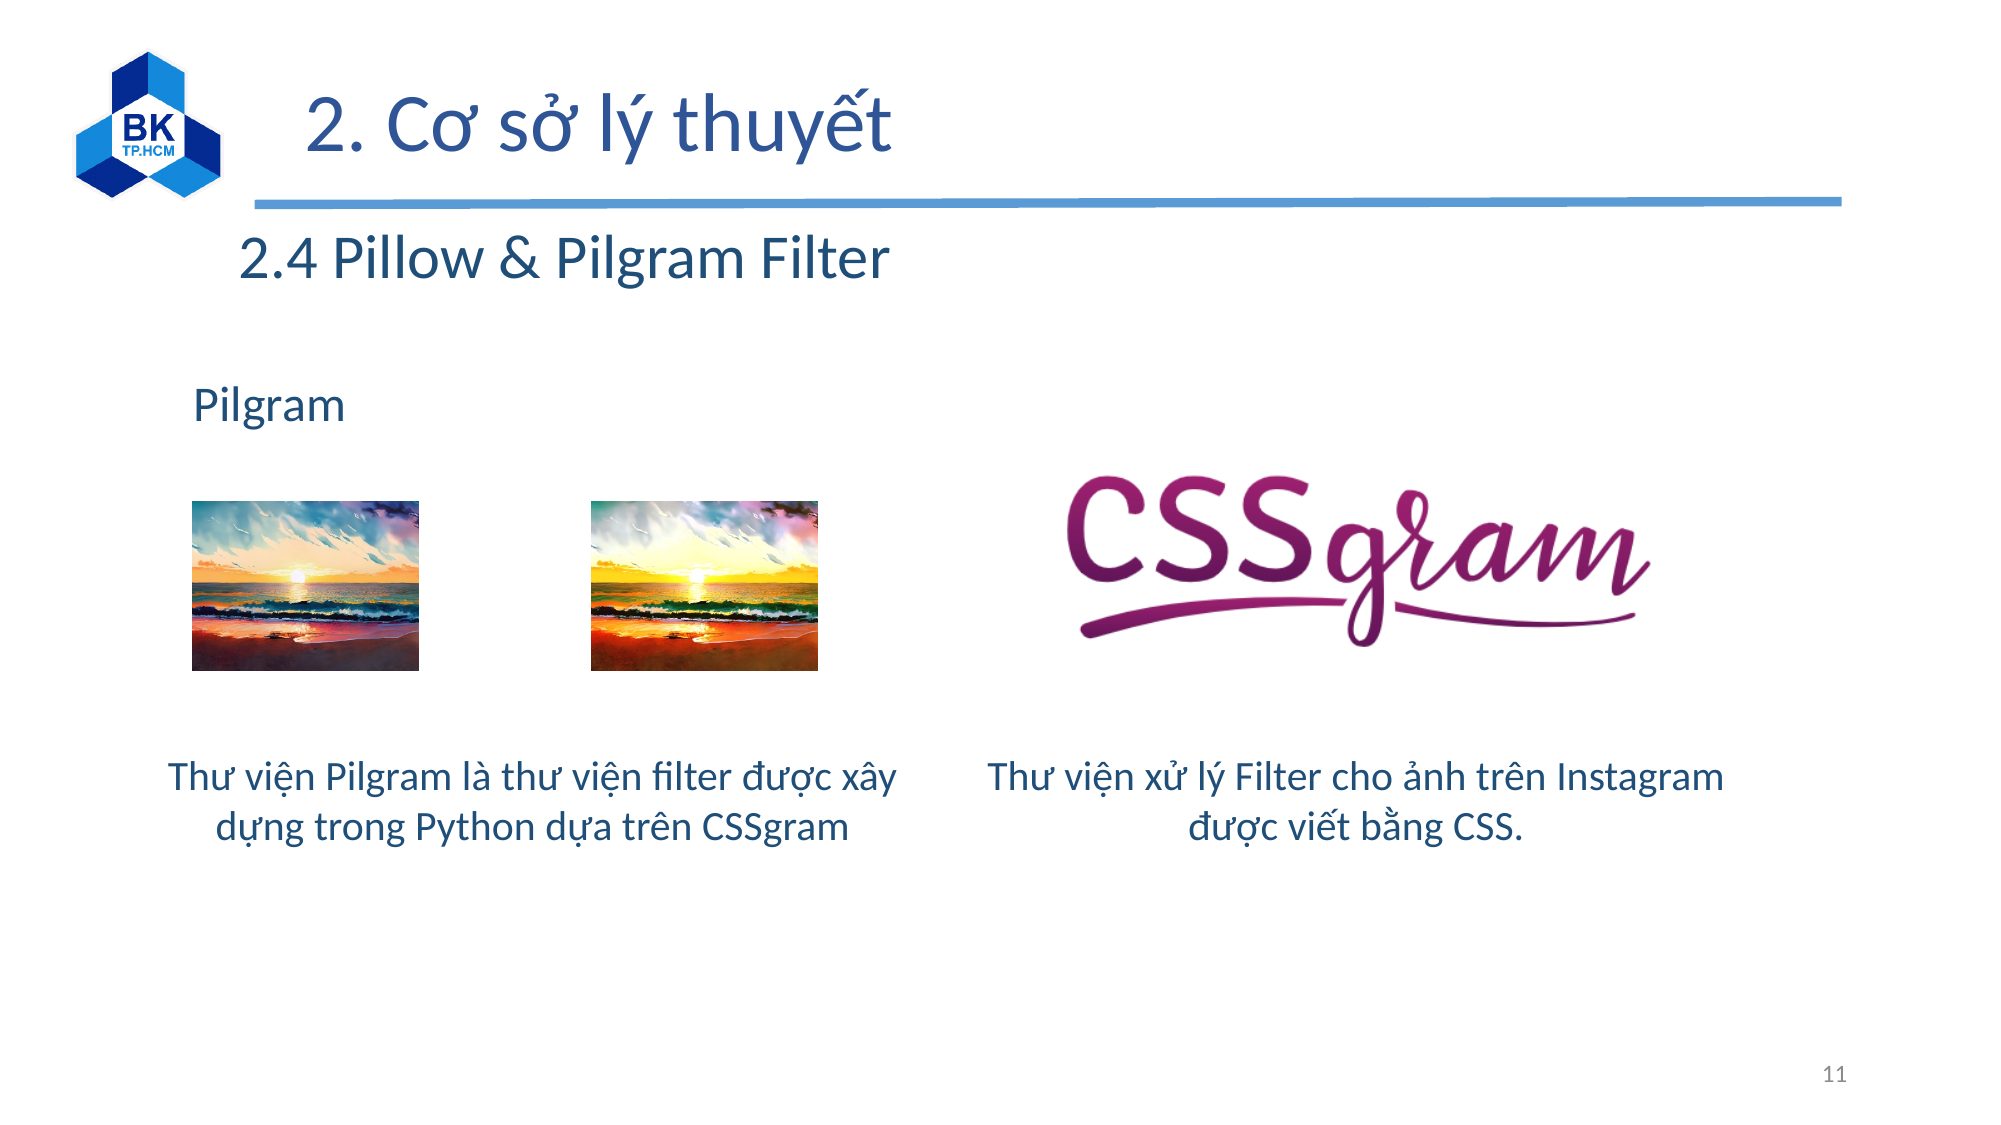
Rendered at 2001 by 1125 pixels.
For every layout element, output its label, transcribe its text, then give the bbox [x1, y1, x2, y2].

text_box Thư viện Pilgram là thư viện filter được xây dựng trong Python dựa trên CSSgram [148, 741, 918, 884]
slide_number 11 [1412, 1042, 1863, 1103]
title 2. Cơ sở lý thuyết [289, 72, 1794, 176]
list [72, 47, 225, 202]
picture [590, 501, 818, 671]
text_box Thư viện xử lý Filter cho ảnh trên Instagram được viết bằng CSS. [972, 741, 1741, 849]
text_box 2.4 Pillow & Pilgram Filter [224, 208, 1105, 299]
text_box Pilgram [178, 363, 455, 439]
picture [952, 448, 1761, 657]
picture [192, 501, 419, 671]
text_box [254, 201, 1842, 205]
